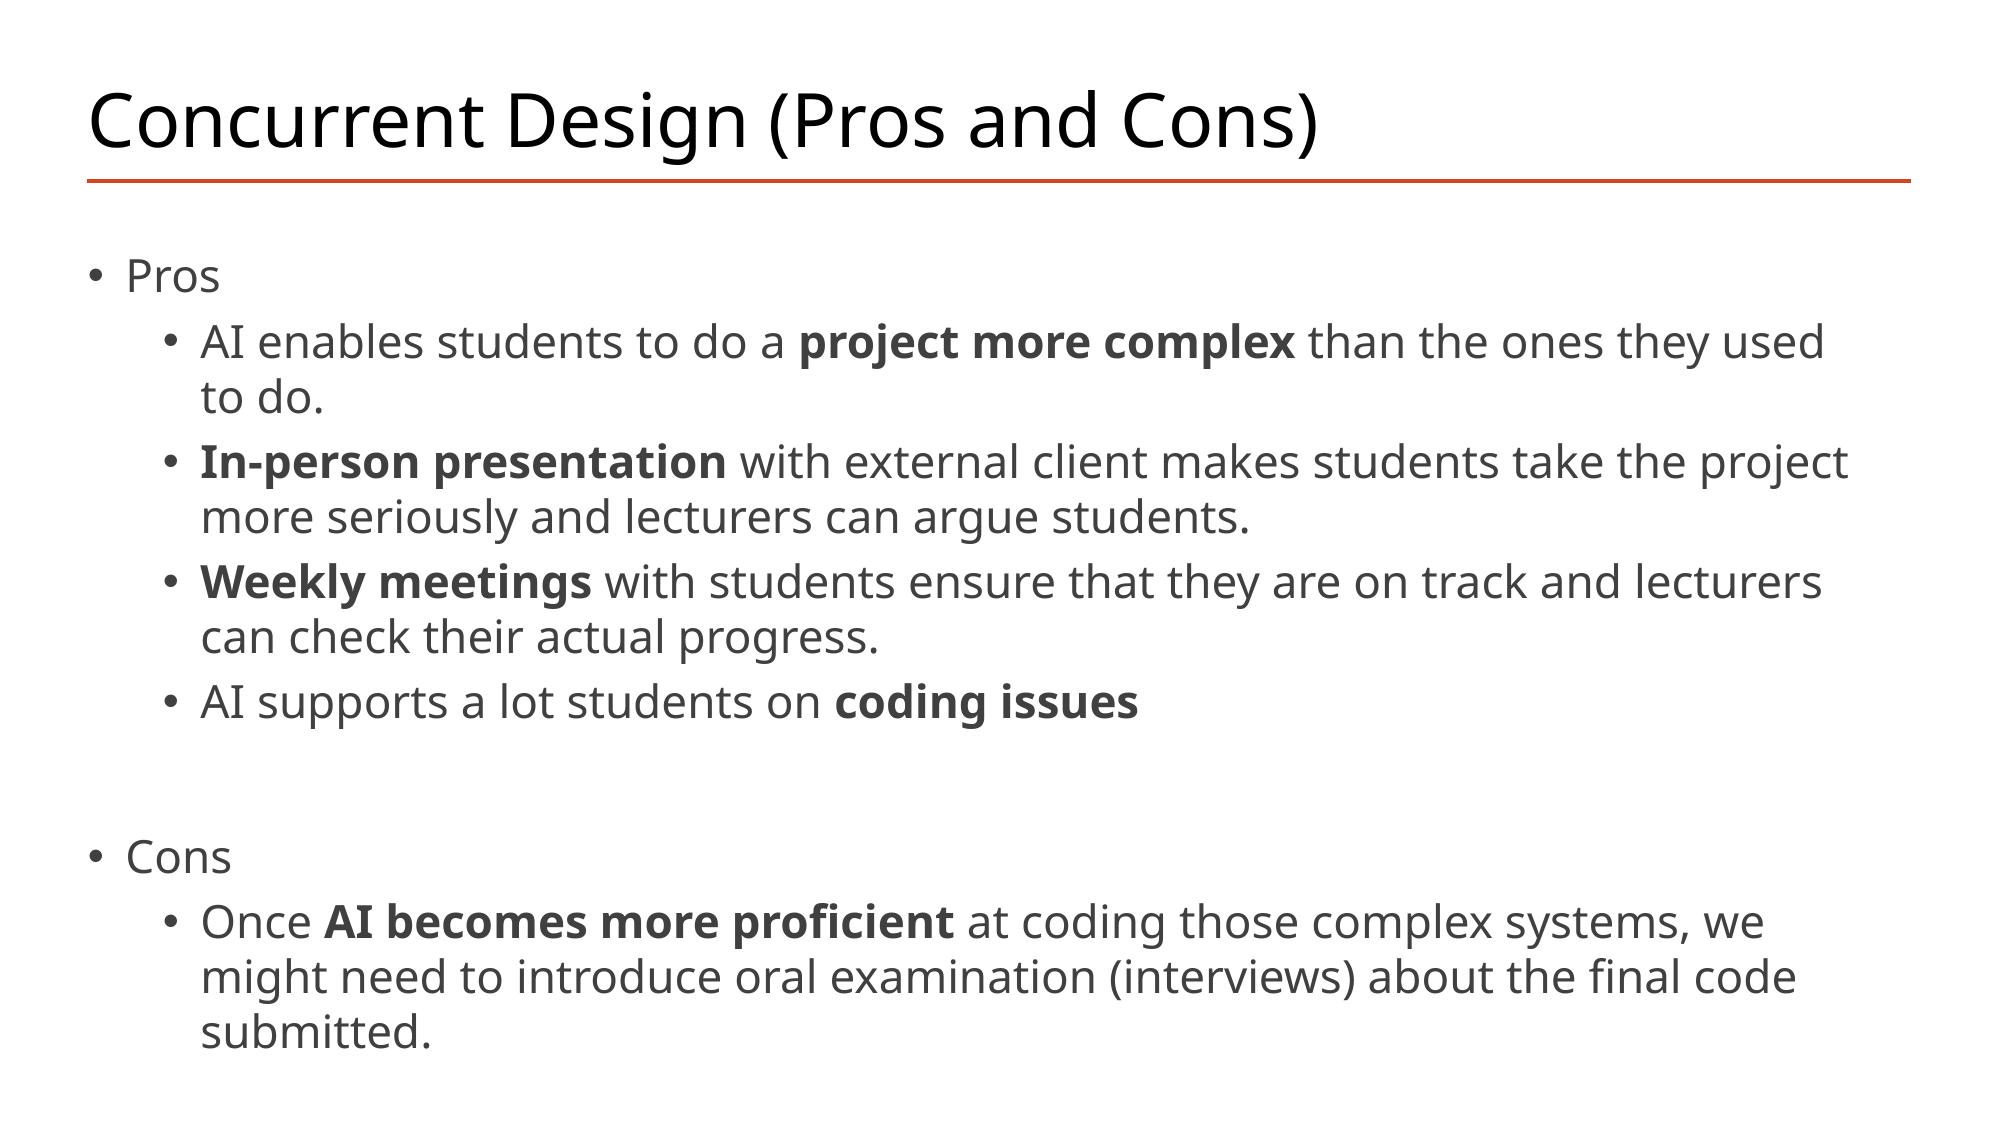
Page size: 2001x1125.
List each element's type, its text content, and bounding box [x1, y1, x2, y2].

list Pros AI enables students to do a project more complex than the ones they used to do. In-person presentation with external client makes students take the project more seriously and lecturers can argue students. Weekly meetings with students ensure that they are on track and lecturers can check their actual progress. AI supports a lot students on coding issues Cons Once AI becomes more proficient at coding those complex systems, we might need to introduce oral examination (interviews) about the final code submitted. [72, 239, 1897, 1080]
title Concurrent Design (Pros and Cons) [72, 70, 1897, 176]
